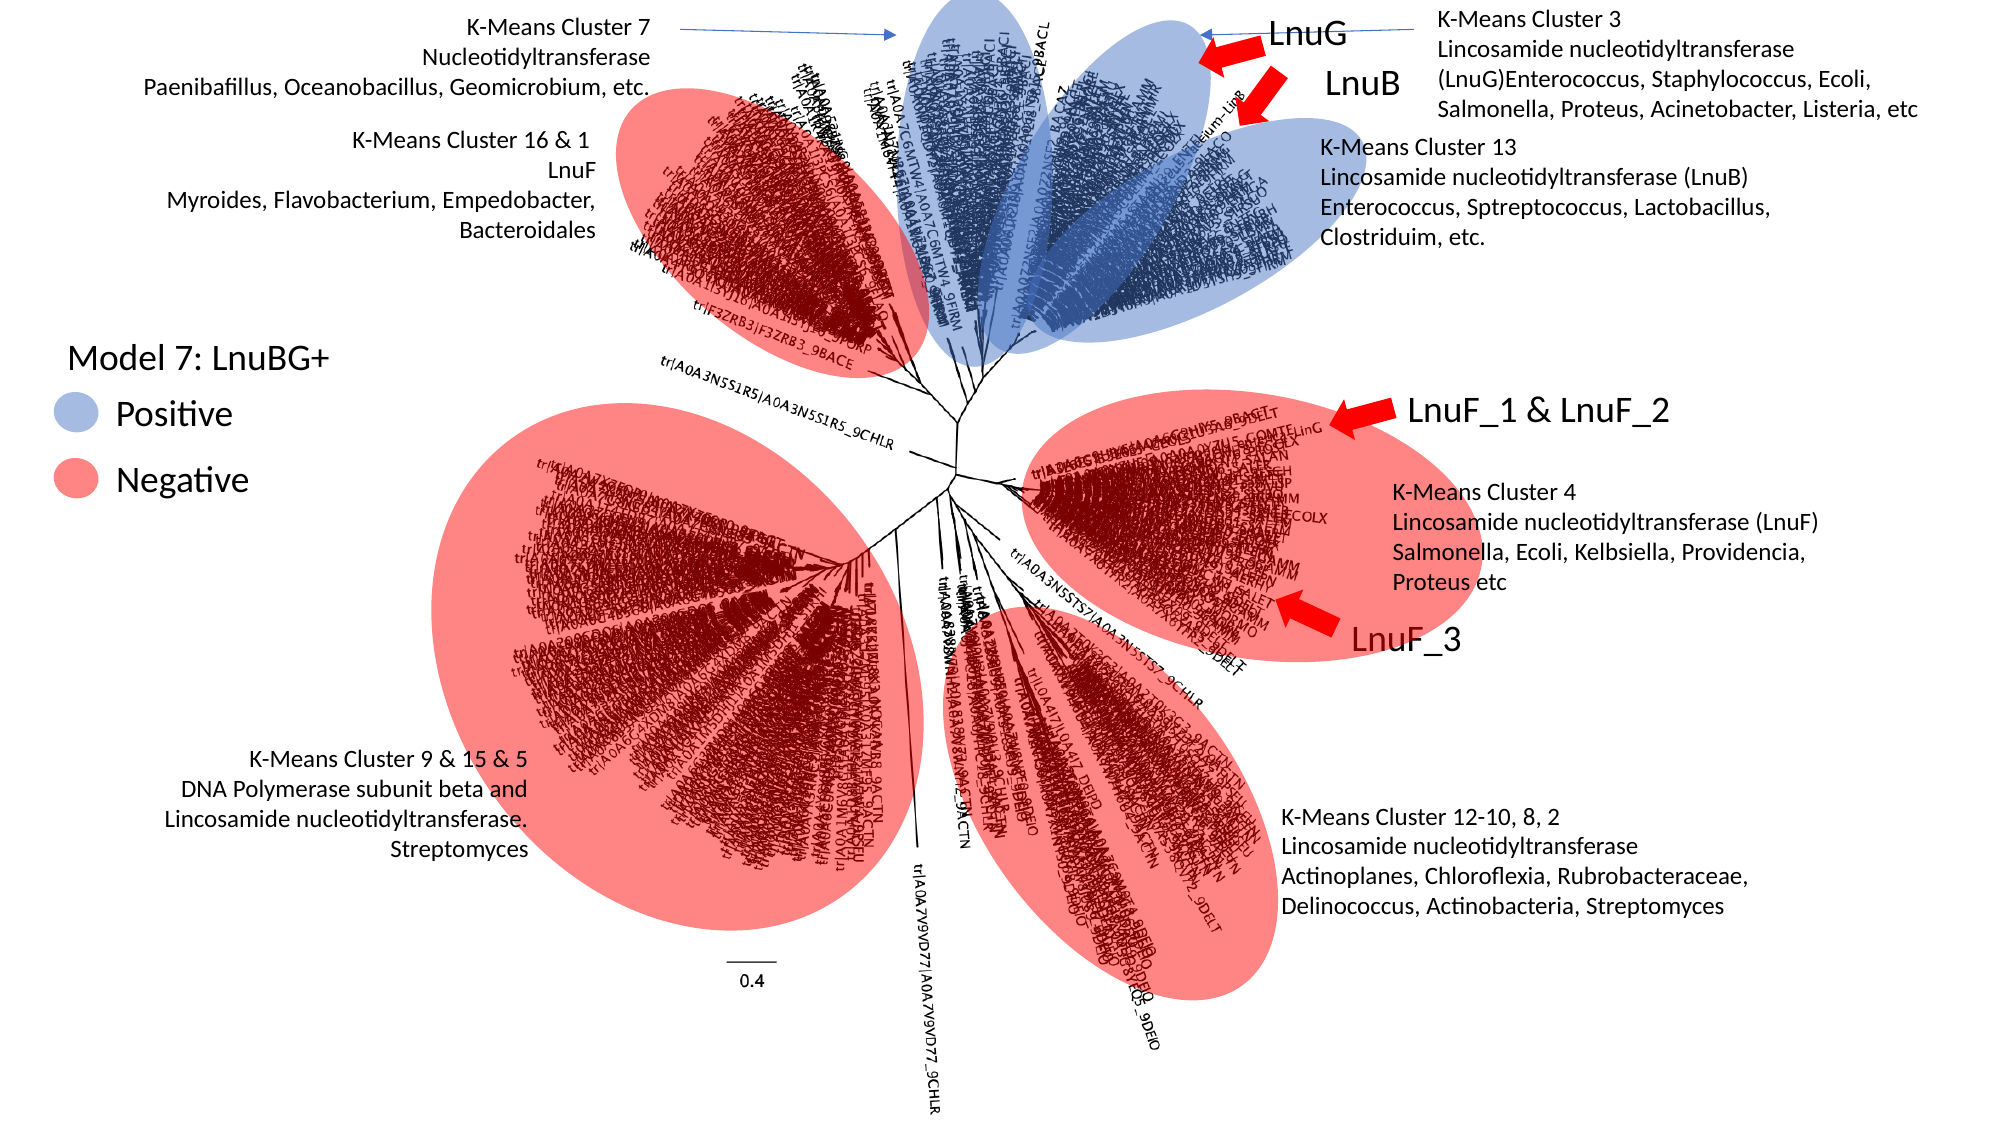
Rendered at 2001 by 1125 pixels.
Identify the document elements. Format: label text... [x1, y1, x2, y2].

text_box K-Means Cluster 12-10, 8, 2 Lincosamide nucleotidyltransferase Actinoplanes, Chloroflexia, Rubrobacteraceae, Delinococcus, Actinobacteria, Streptomyces [1374, 792, 1862, 928]
text_box K-Means Cluster 3 Lincosamide nucleotidyltransferase (LnuG)Enterococcus, Staphylococcus, Ecoli, Salmonella, Proteus, Acinetobacter, Listeria, etc [1422, 0, 1950, 130]
text_box [1374, 396, 1398, 425]
text_box K-Means Cluster 4 Lincosamide nucleotidyltransferase (LnuF) Salmonella, Ecoli, Kelbsiella, Providencia, Proteus etc [1377, 467, 1901, 603]
text_box LnuF_1 & LnuF_2 [1392, 378, 1686, 438]
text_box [680, 29, 897, 36]
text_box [1199, 29, 1414, 36]
text_box K-Means Cluster 7 Nucleotidyltransferase Paenibafillus, Oceanobacillus, Geomicrobium, etc. [70, 2, 412, 108]
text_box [412, 0, 1374, 1123]
text_box K-Means Cluster 16 & 1 LnuF Myroides, Flavobacterium, Empedobacter, Bacteroidales [16, 116, 412, 251]
text_box LnuF_3 [1374, 606, 1477, 666]
text_box K-Means Cluster 9 & 15 & 5 DNA Polymerase subunit beta and Lincosamide nucleotidyltransferase. Streptomyces [0, 735, 412, 870]
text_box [50, 325, 347, 509]
text_box K-Means Cluster 13 Lincosamide nucleotidyltransferase (LnuB) Enterococcus, Sptreptococcus, Lactobacillus, Clostriduim, etc. [1374, 122, 1901, 258]
text_box LnuB [1374, 50, 1416, 111]
text_box [1374, 425, 1466, 655]
